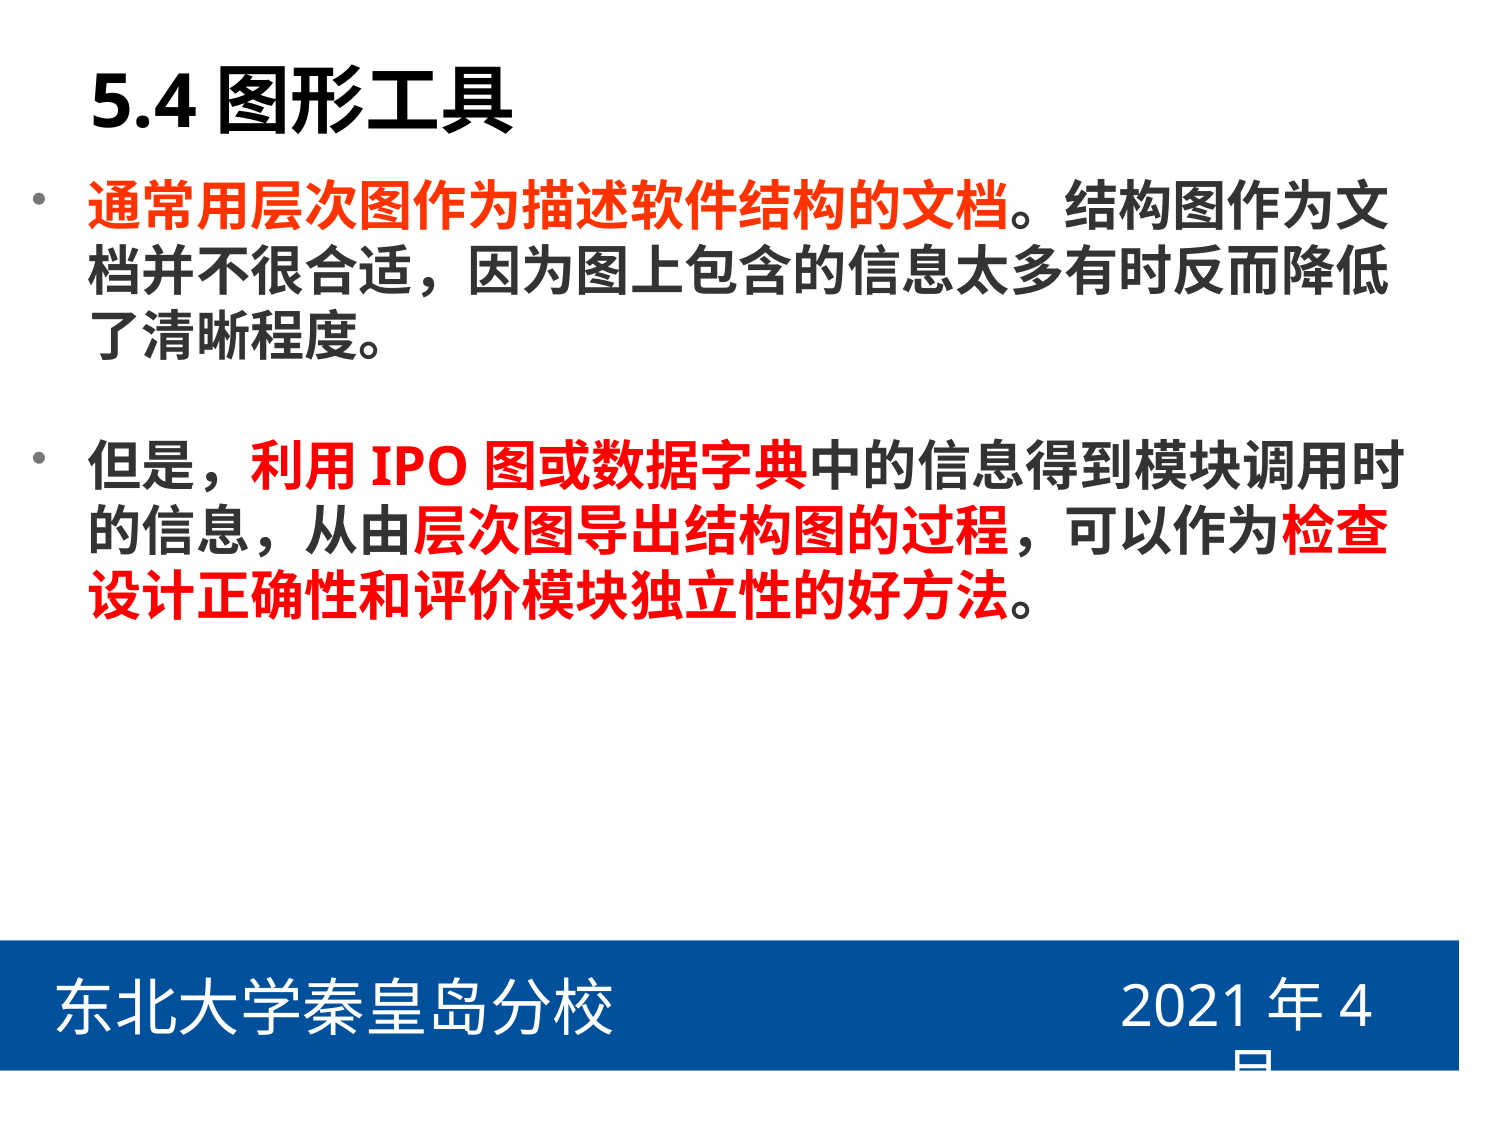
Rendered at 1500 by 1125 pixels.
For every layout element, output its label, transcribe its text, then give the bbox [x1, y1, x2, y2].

list 通常用层次图作为描述软件结构的文档。结构图作为文档并不很合适，因为图上包含的信息太多有时反而降低了清晰程度。 但是，利用IPO图或数据字典中的信息得到模块调用时的信息，从由层次图导出结构图的过程，可以作为检查设计正确性和评价模块独立性的好方法。 [16, 163, 1442, 926]
title 5.4图形工具 [74, 44, 1384, 153]
